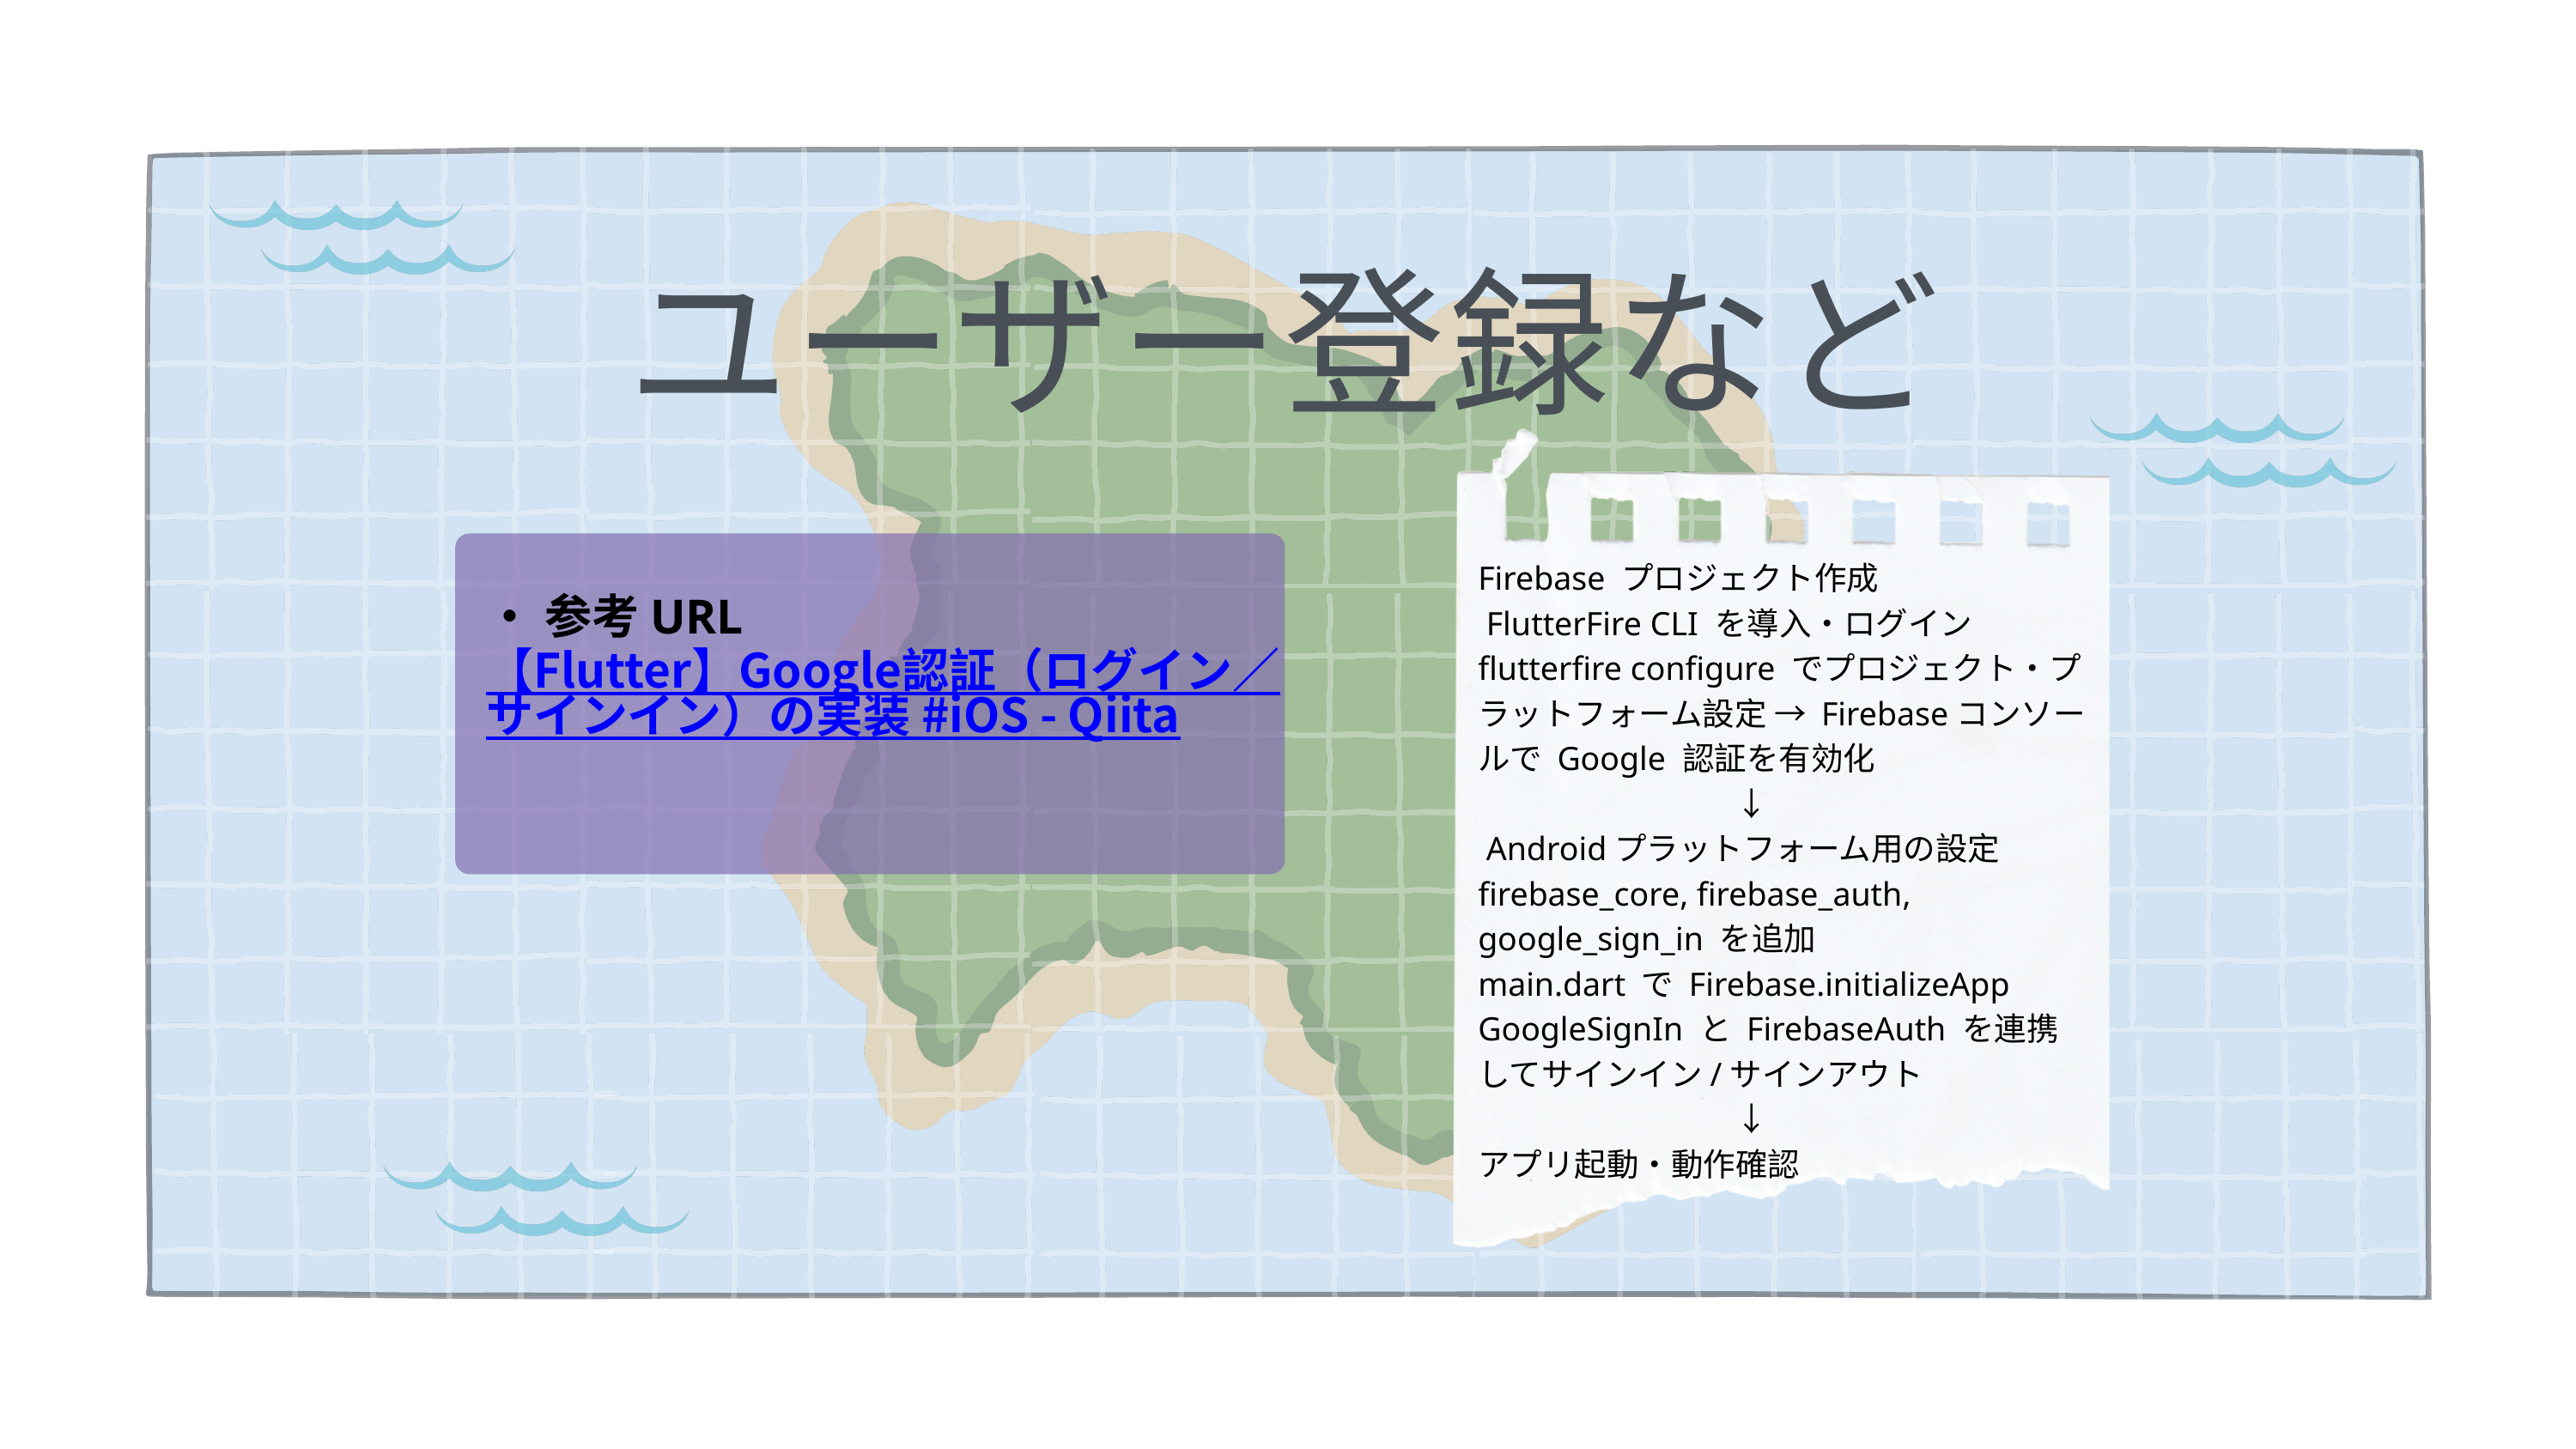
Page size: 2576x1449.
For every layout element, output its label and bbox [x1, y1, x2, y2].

text_box [454, 533, 1285, 875]
text_box [2426, 144, 2432, 1301]
text_box [144, 144, 2425, 1301]
